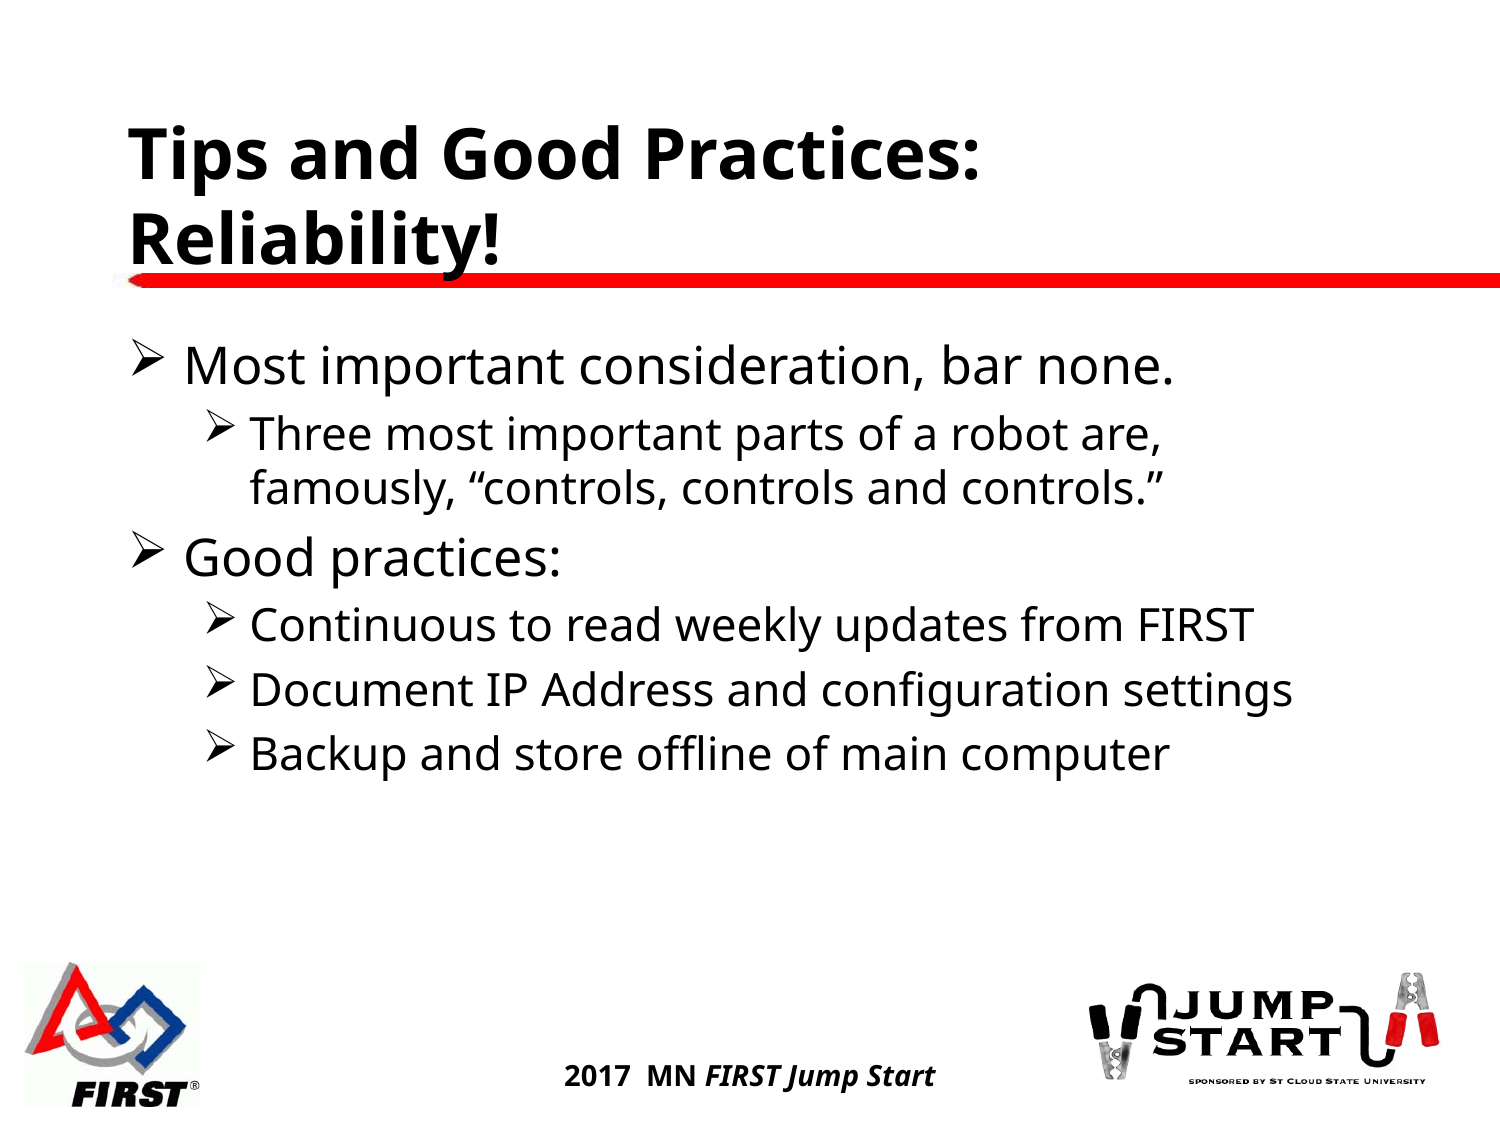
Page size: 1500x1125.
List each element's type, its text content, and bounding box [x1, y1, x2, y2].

picture [24, 962, 200, 1049]
footer 2017 MN FIRST Jump Start [0, 1049, 957, 1101]
title Tips and Good Practices: Reliability! [112, 99, 1388, 288]
picture [24, 1101, 200, 1107]
picture [1388, 273, 1500, 288]
list Most important consideration, bar none. Three most important parts of a robot are, famously, “controls, controls and controls.” Good practices: Continuous to read weekly updates from FIRST Document IP Address and configuration settings Backup and store offline of main computer [112, 324, 1388, 1000]
picture [962, 866, 1500, 1125]
